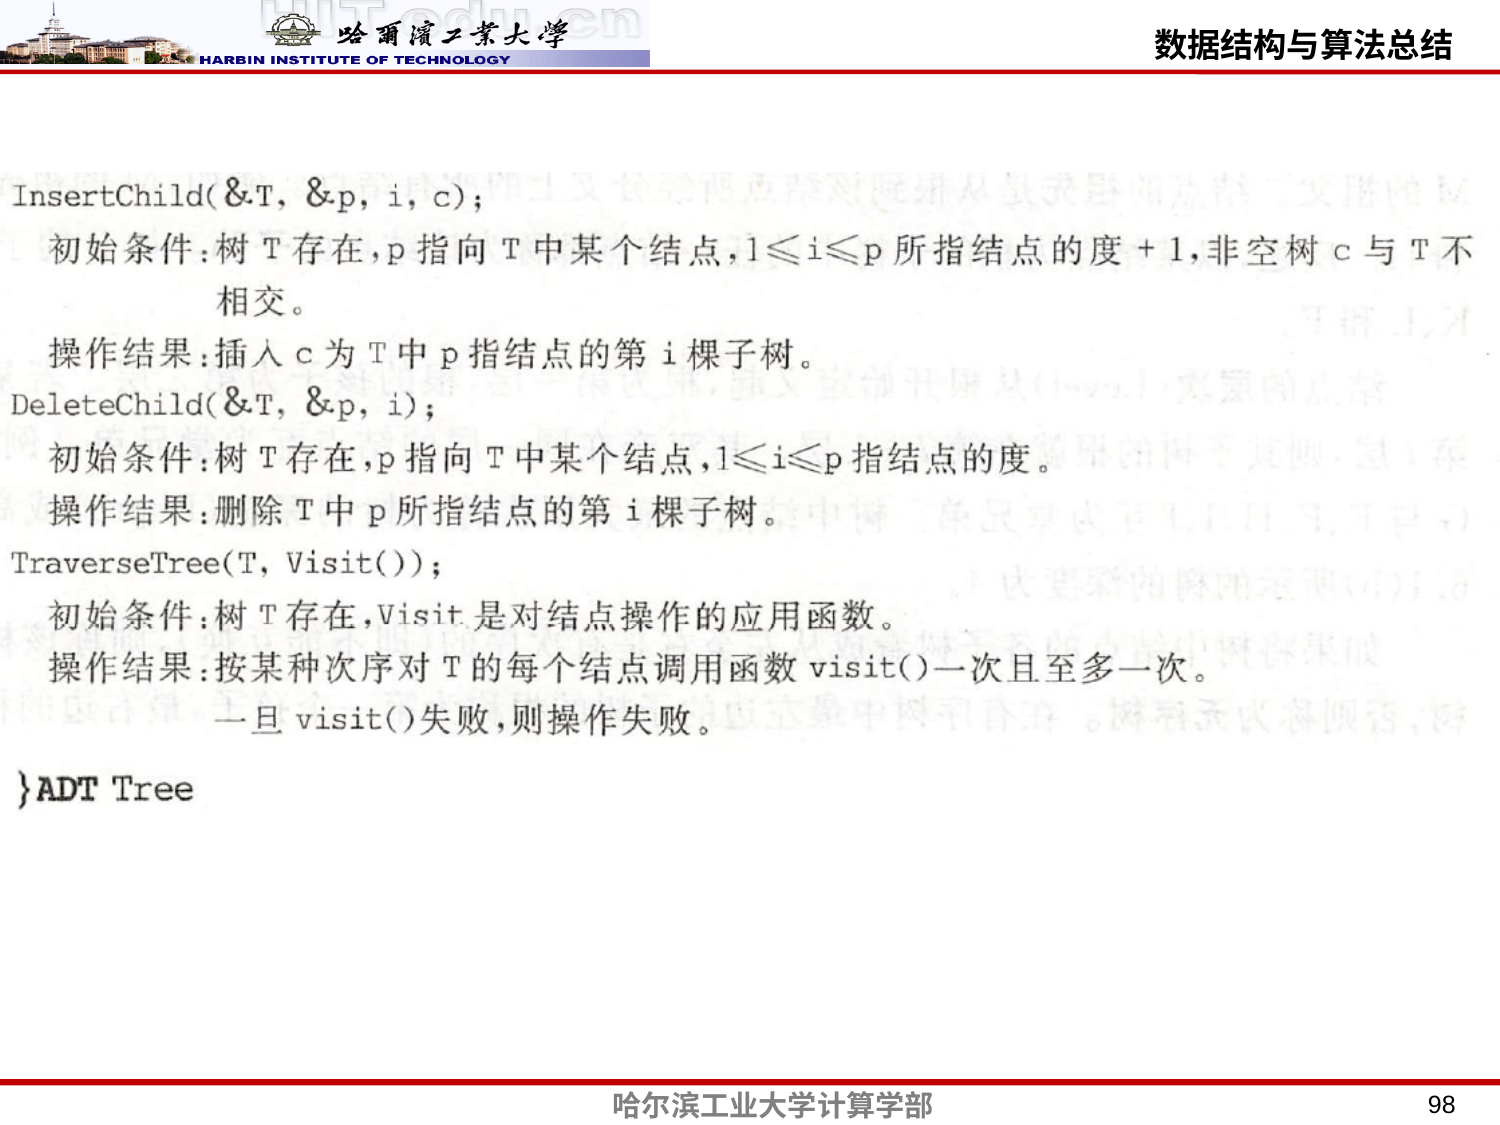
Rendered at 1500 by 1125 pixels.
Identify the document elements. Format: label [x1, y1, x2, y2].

picture [0, 172, 1500, 825]
picture [0, 0, 650, 67]
